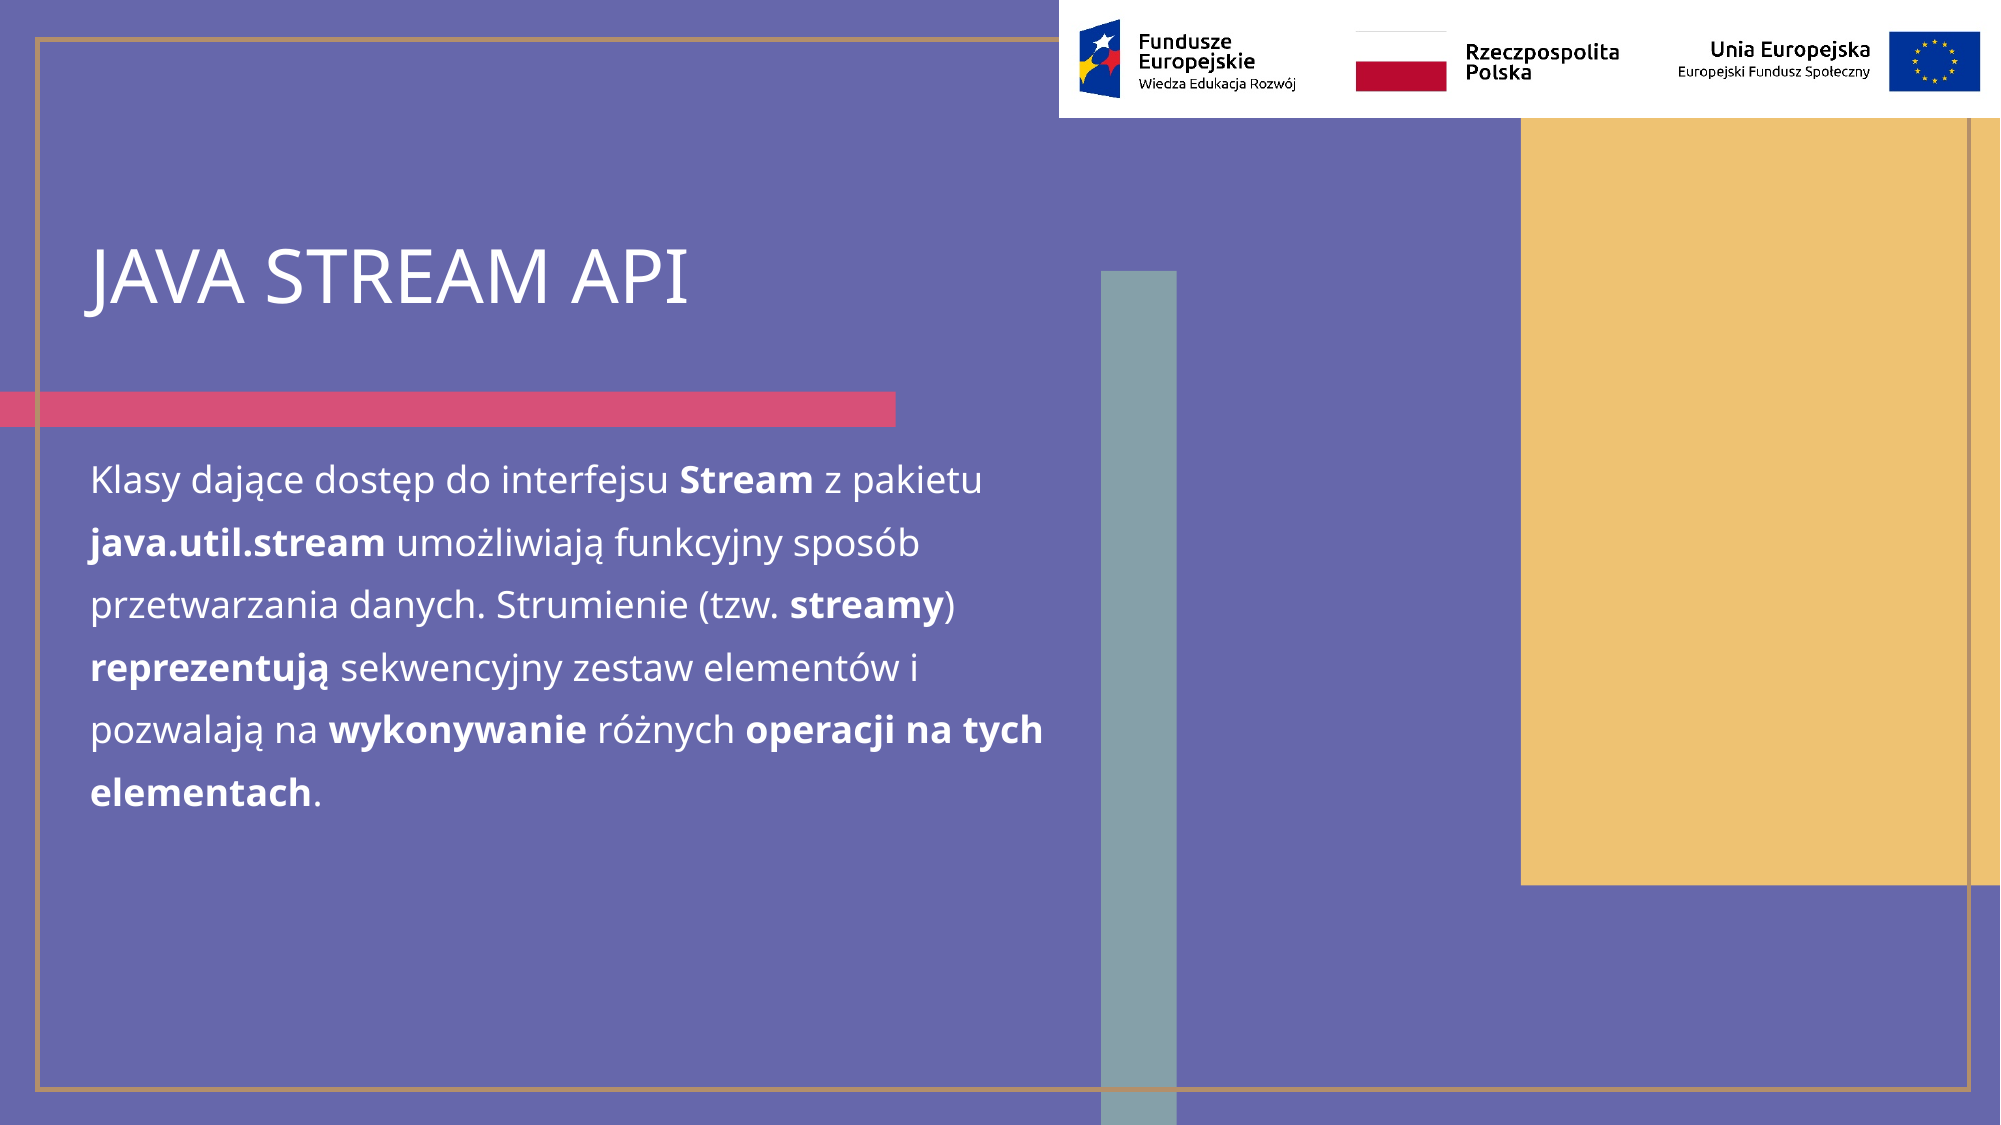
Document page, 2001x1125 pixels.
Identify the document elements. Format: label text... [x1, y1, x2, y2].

picture [1059, 0, 2000, 118]
list Klasy dające dostęp do interfejsu Stream z pakietu java.util.stream umożliwiają funkcyjny sposób przetwarzania danych. Strumienie (tzw. streamy) reprezentują sekwencyjny zestaw elementów i pozwalają na wykonywanie różnych operacji na tych elementach. [75, 431, 1096, 1092]
title JAVA STREAM API [75, 149, 1169, 408]
